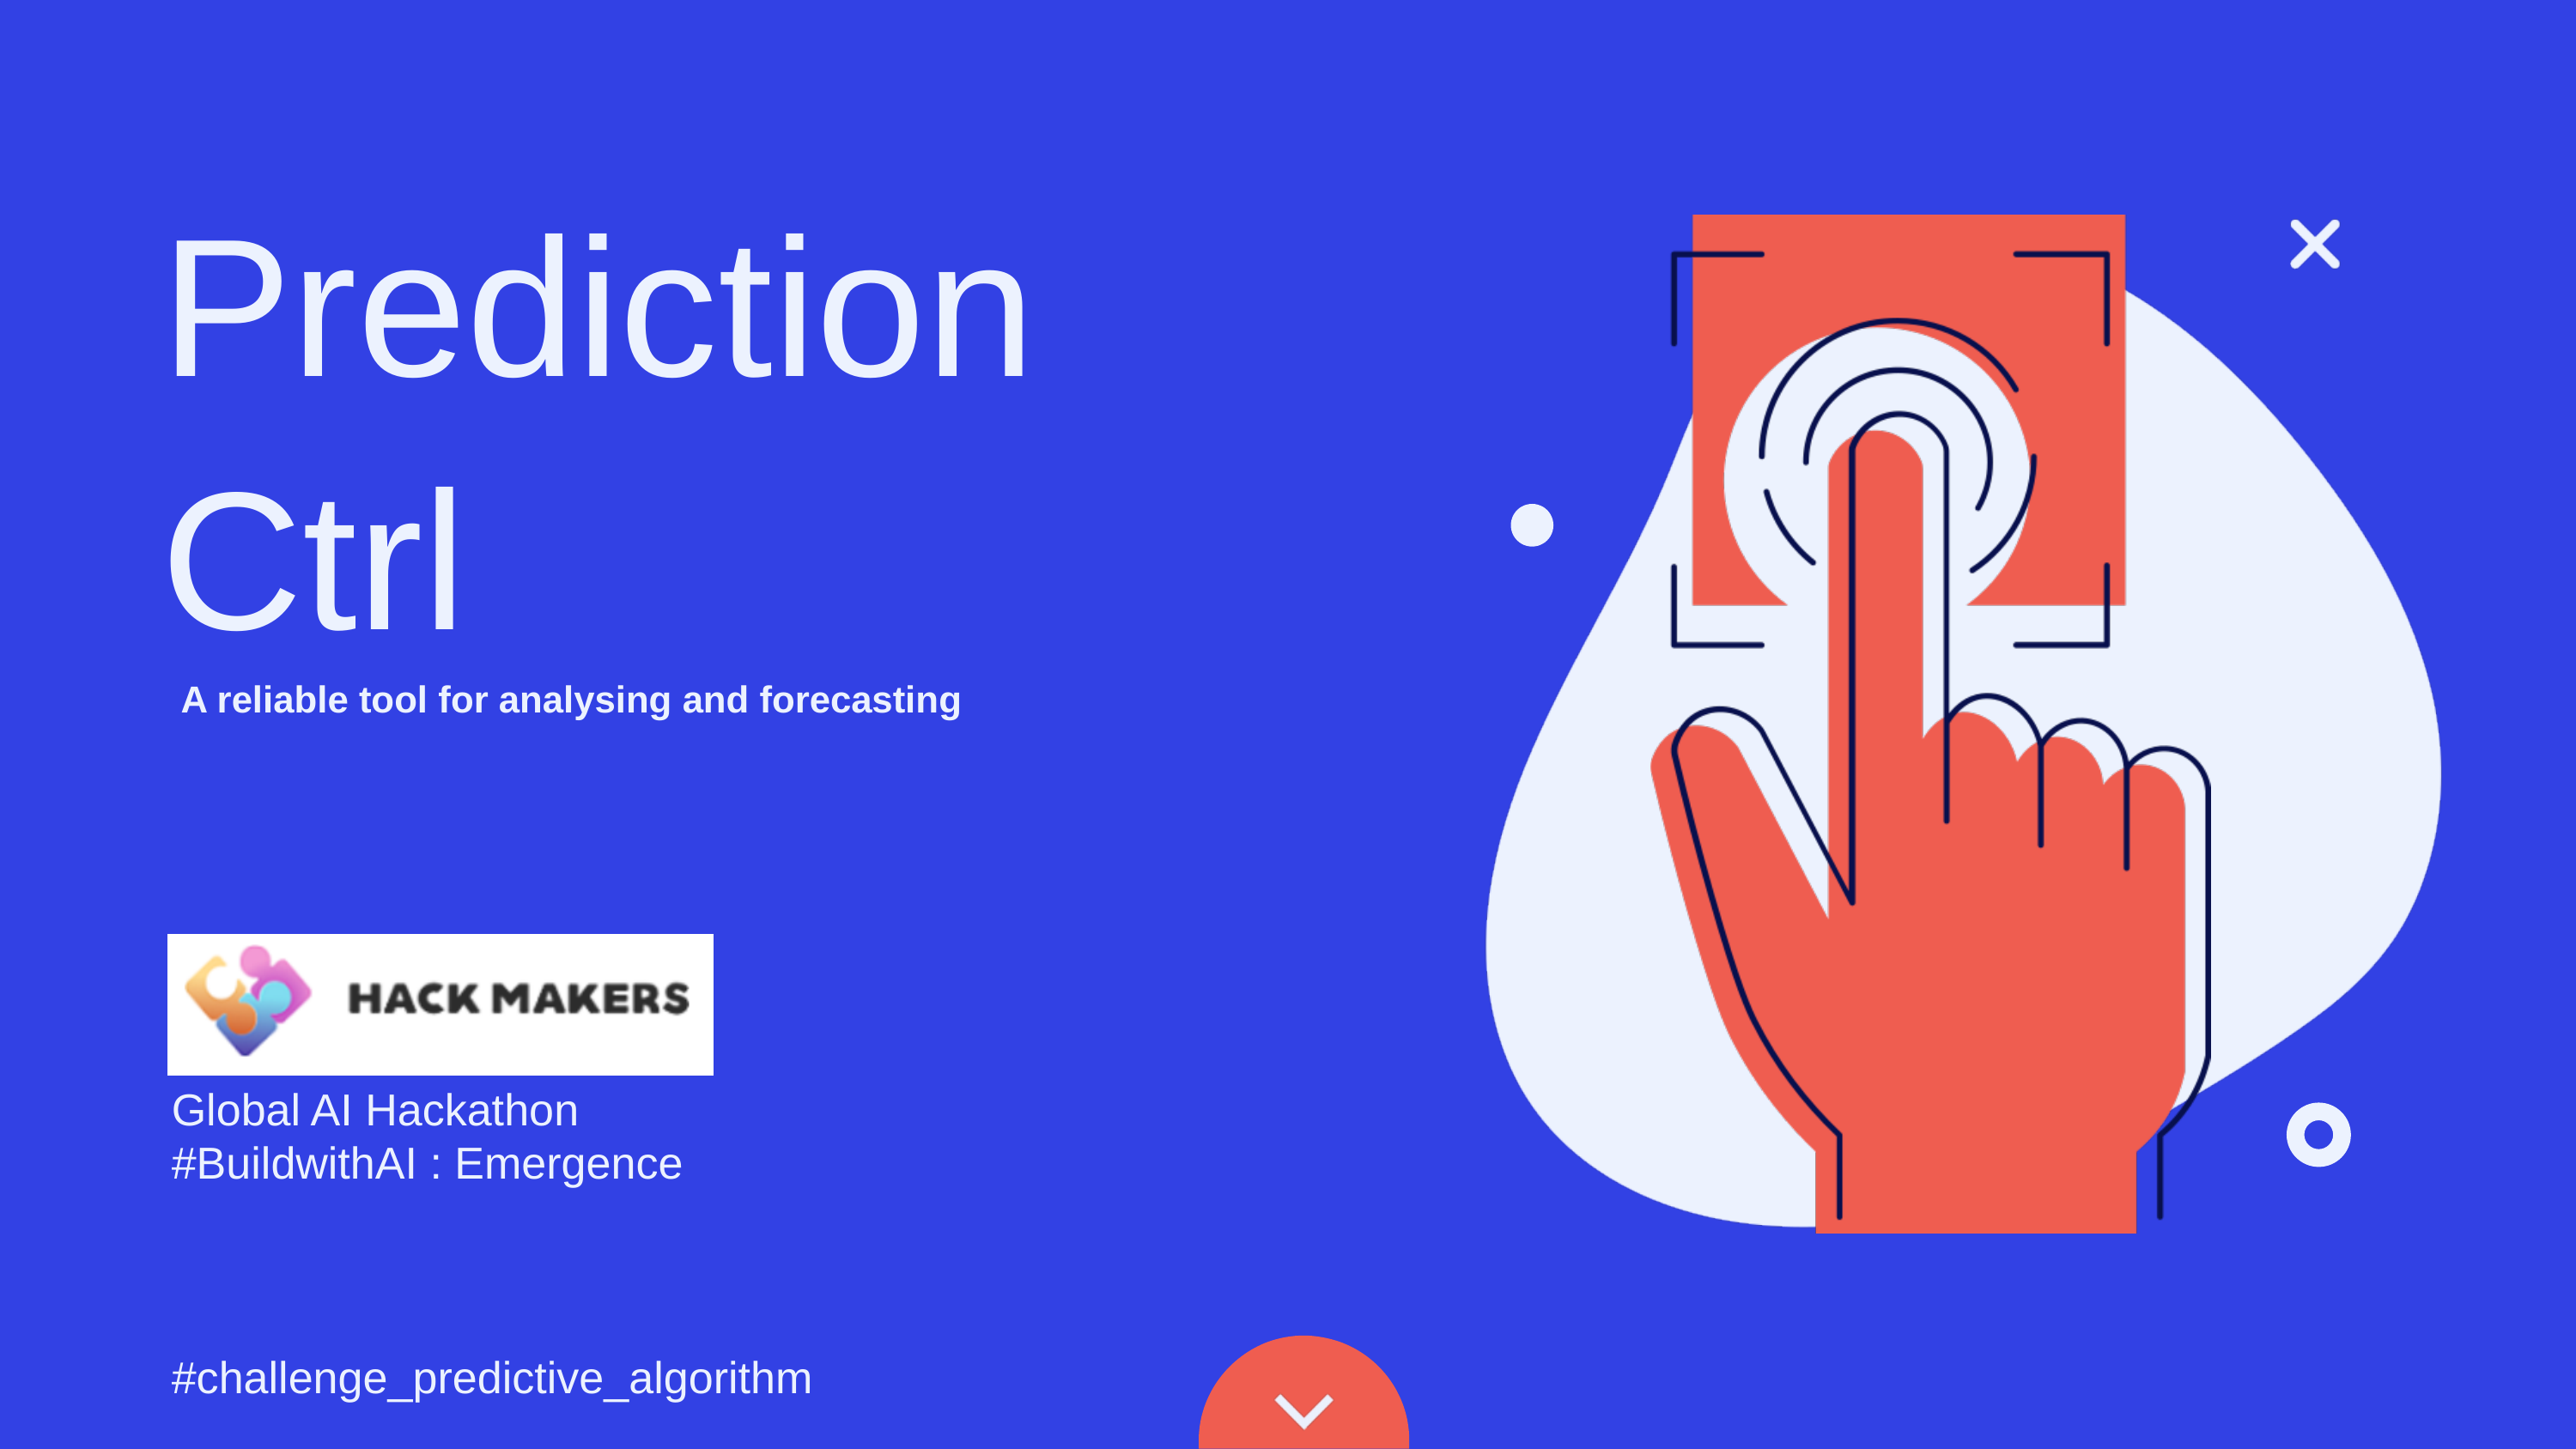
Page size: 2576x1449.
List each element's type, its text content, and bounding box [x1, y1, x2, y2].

text_box A reliable tool for analysing and forecasting [167, 658, 1199, 747]
picture [167, 934, 714, 1076]
text_box Global AI Hackathon #BuildwithAI : Emergence #challenge_predictive_algorithm [171, 1081, 981, 1410]
picture [1273, 1380, 1334, 1443]
text_box Prediction Ctrl [161, 163, 1199, 591]
text_box [1199, 1335, 1410, 1449]
picture [1479, 215, 2447, 1234]
